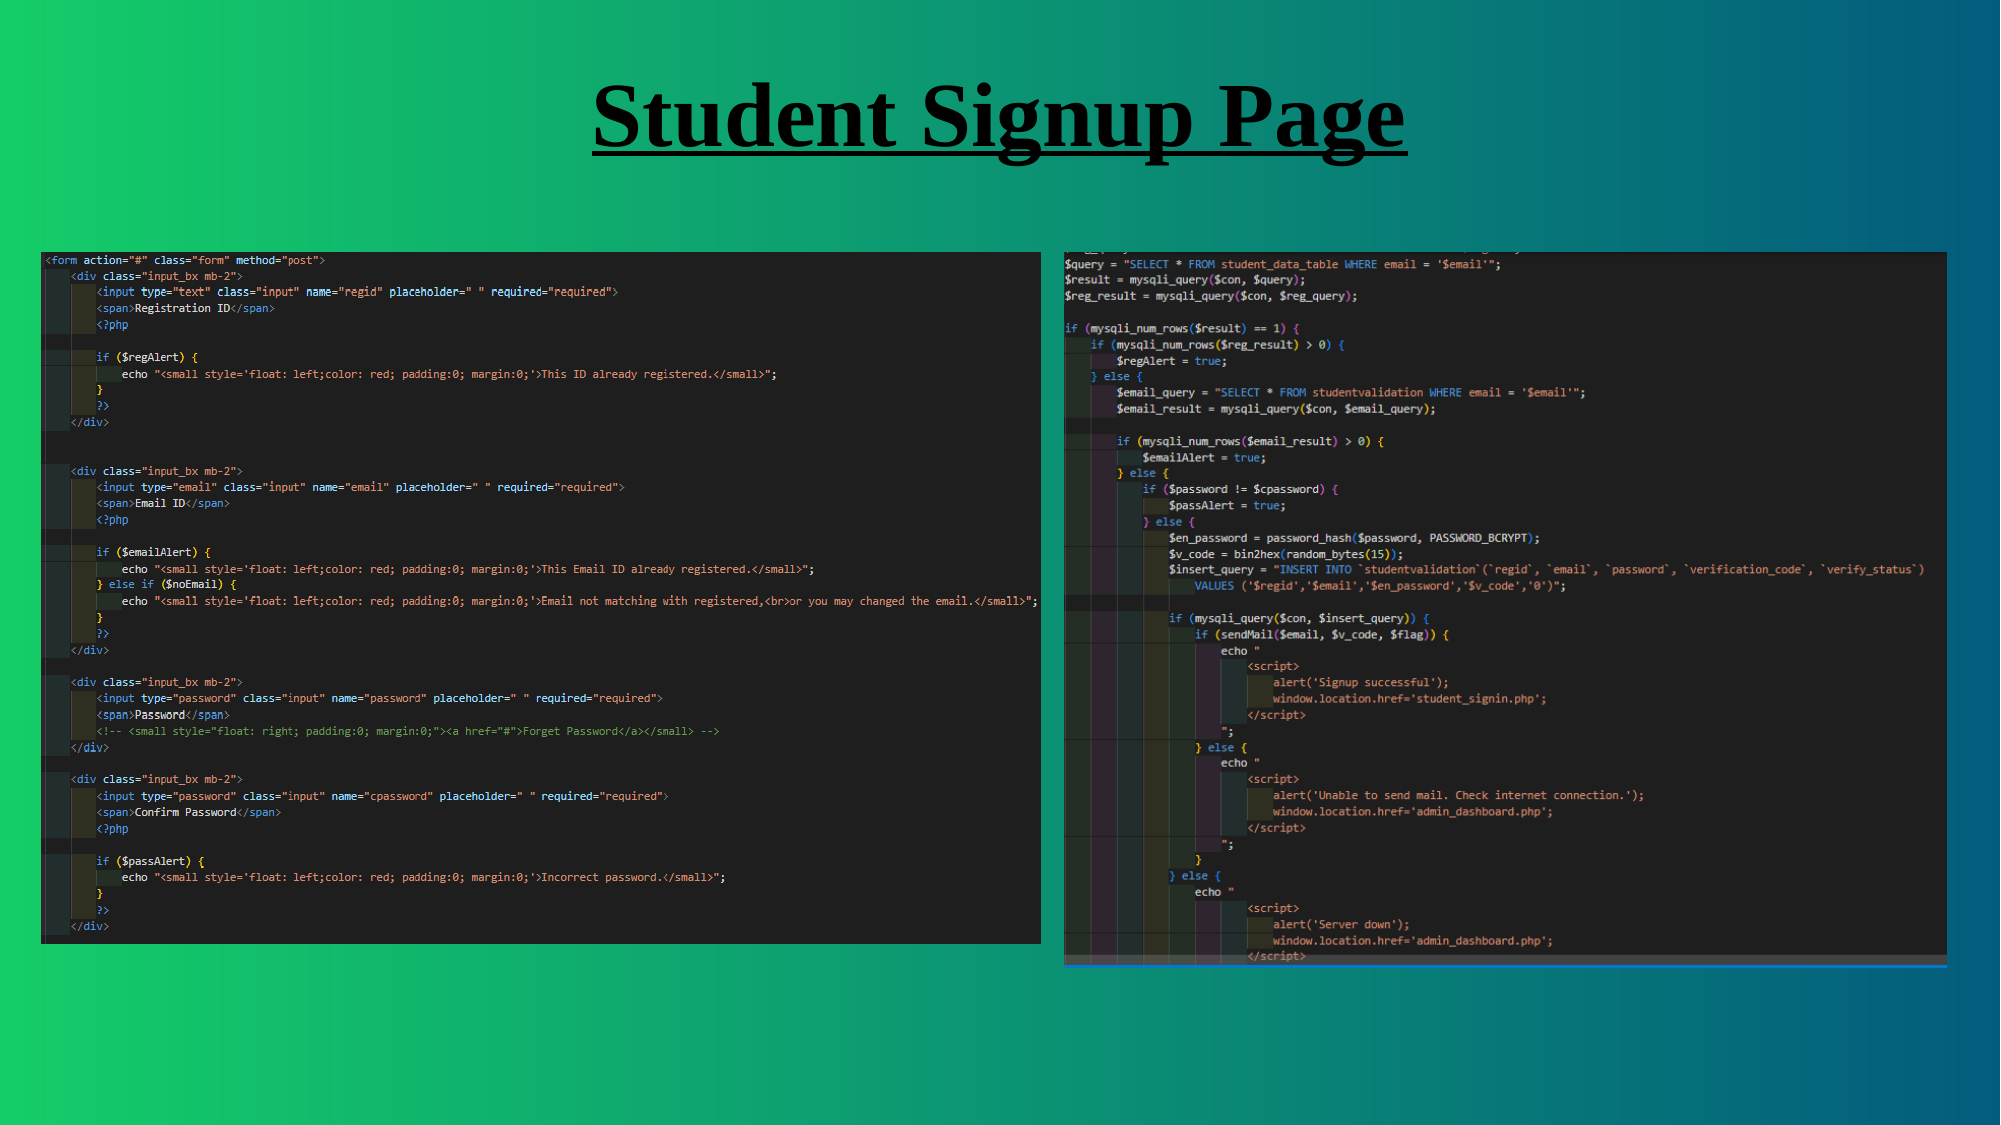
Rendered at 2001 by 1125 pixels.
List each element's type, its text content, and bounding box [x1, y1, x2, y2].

title Student Signup Page [369, 19, 1631, 240]
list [1064, 252, 1947, 968]
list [41, 252, 1041, 944]
